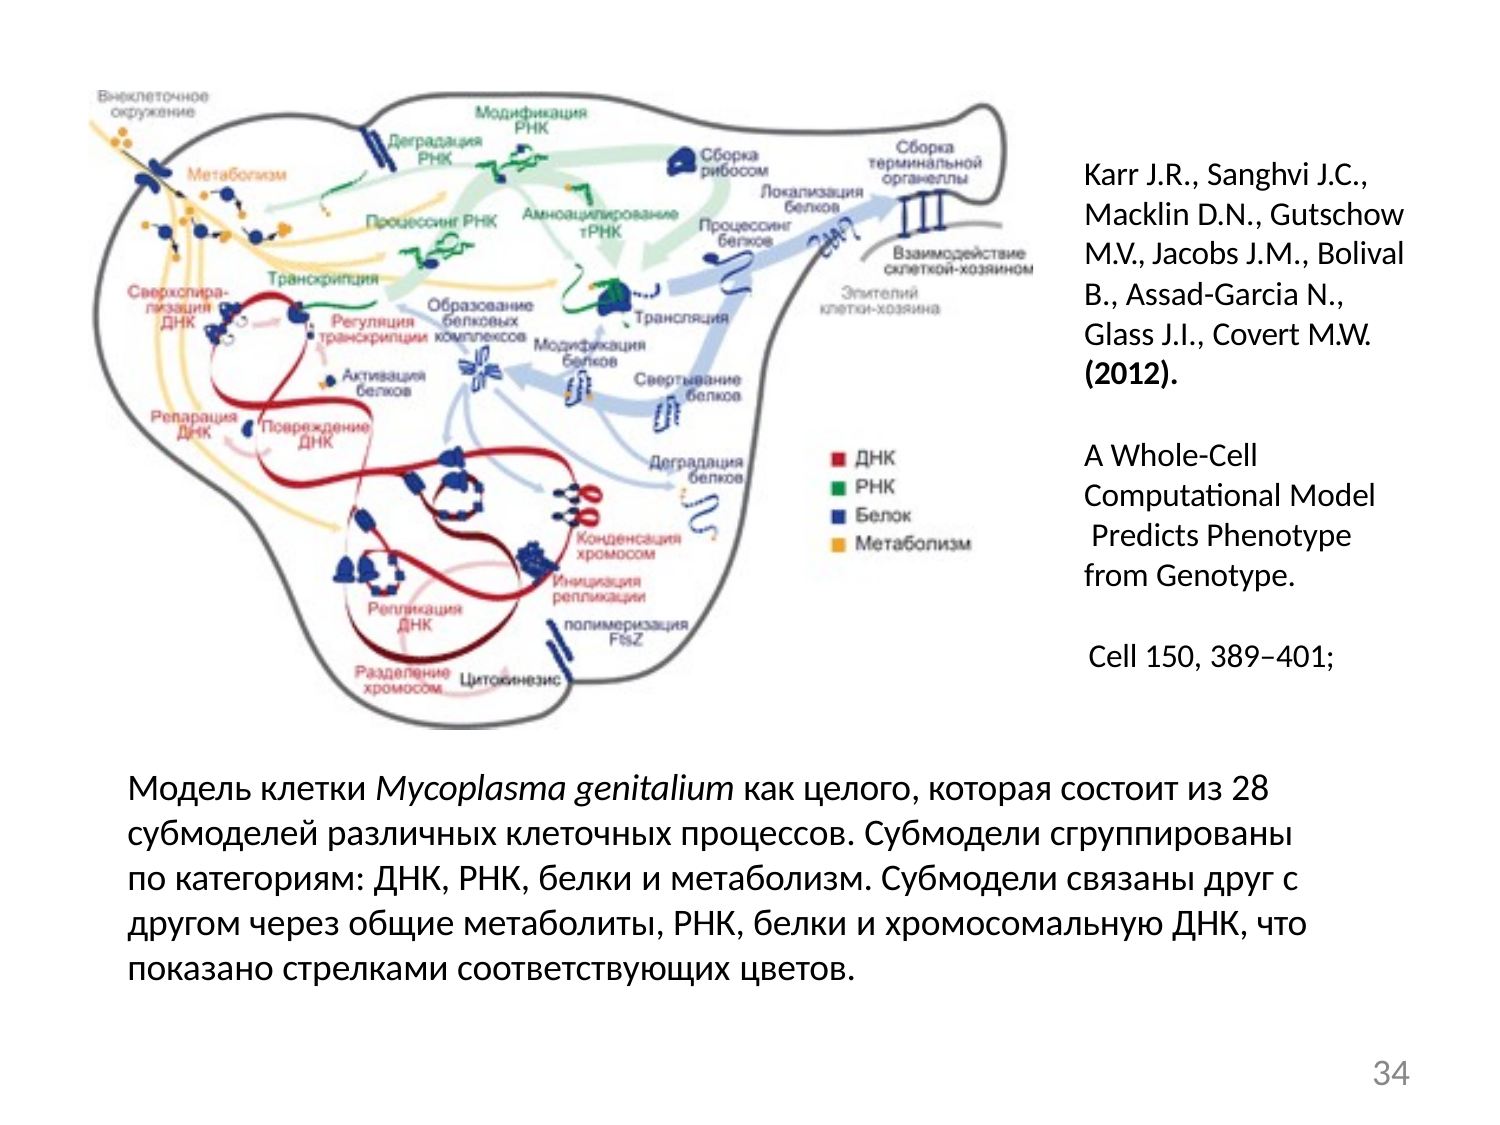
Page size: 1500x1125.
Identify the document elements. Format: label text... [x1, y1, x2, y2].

text_box [88, 90, 1034, 730]
slide_number 34 [1367, 1055, 1415, 1125]
text_box Karr J.R., Sanghvi J.C., Macklin D.N., Gutschow M.V., Jacobs J.M., Bolival B., Assad-Garcia N., Glass J.I., Covert M.W. (2012). A Whole-Cell Computational Model Predicts Phenotype from Genotype. Cell 150, 389–401; Модель клетки Mycoplasma genitalium как целого, которая состоит из 28 субмоделей различных клеточных процессов. Субмодели сгруппированы по категориям: ДНК, РНК, белки и метаболизм. Субмодели связаны друг с другом через общие метаболиты, РНК, белки и хромосомальную ДНК, что показано стрелками соответствующих цветов. [125, 151, 1417, 988]
